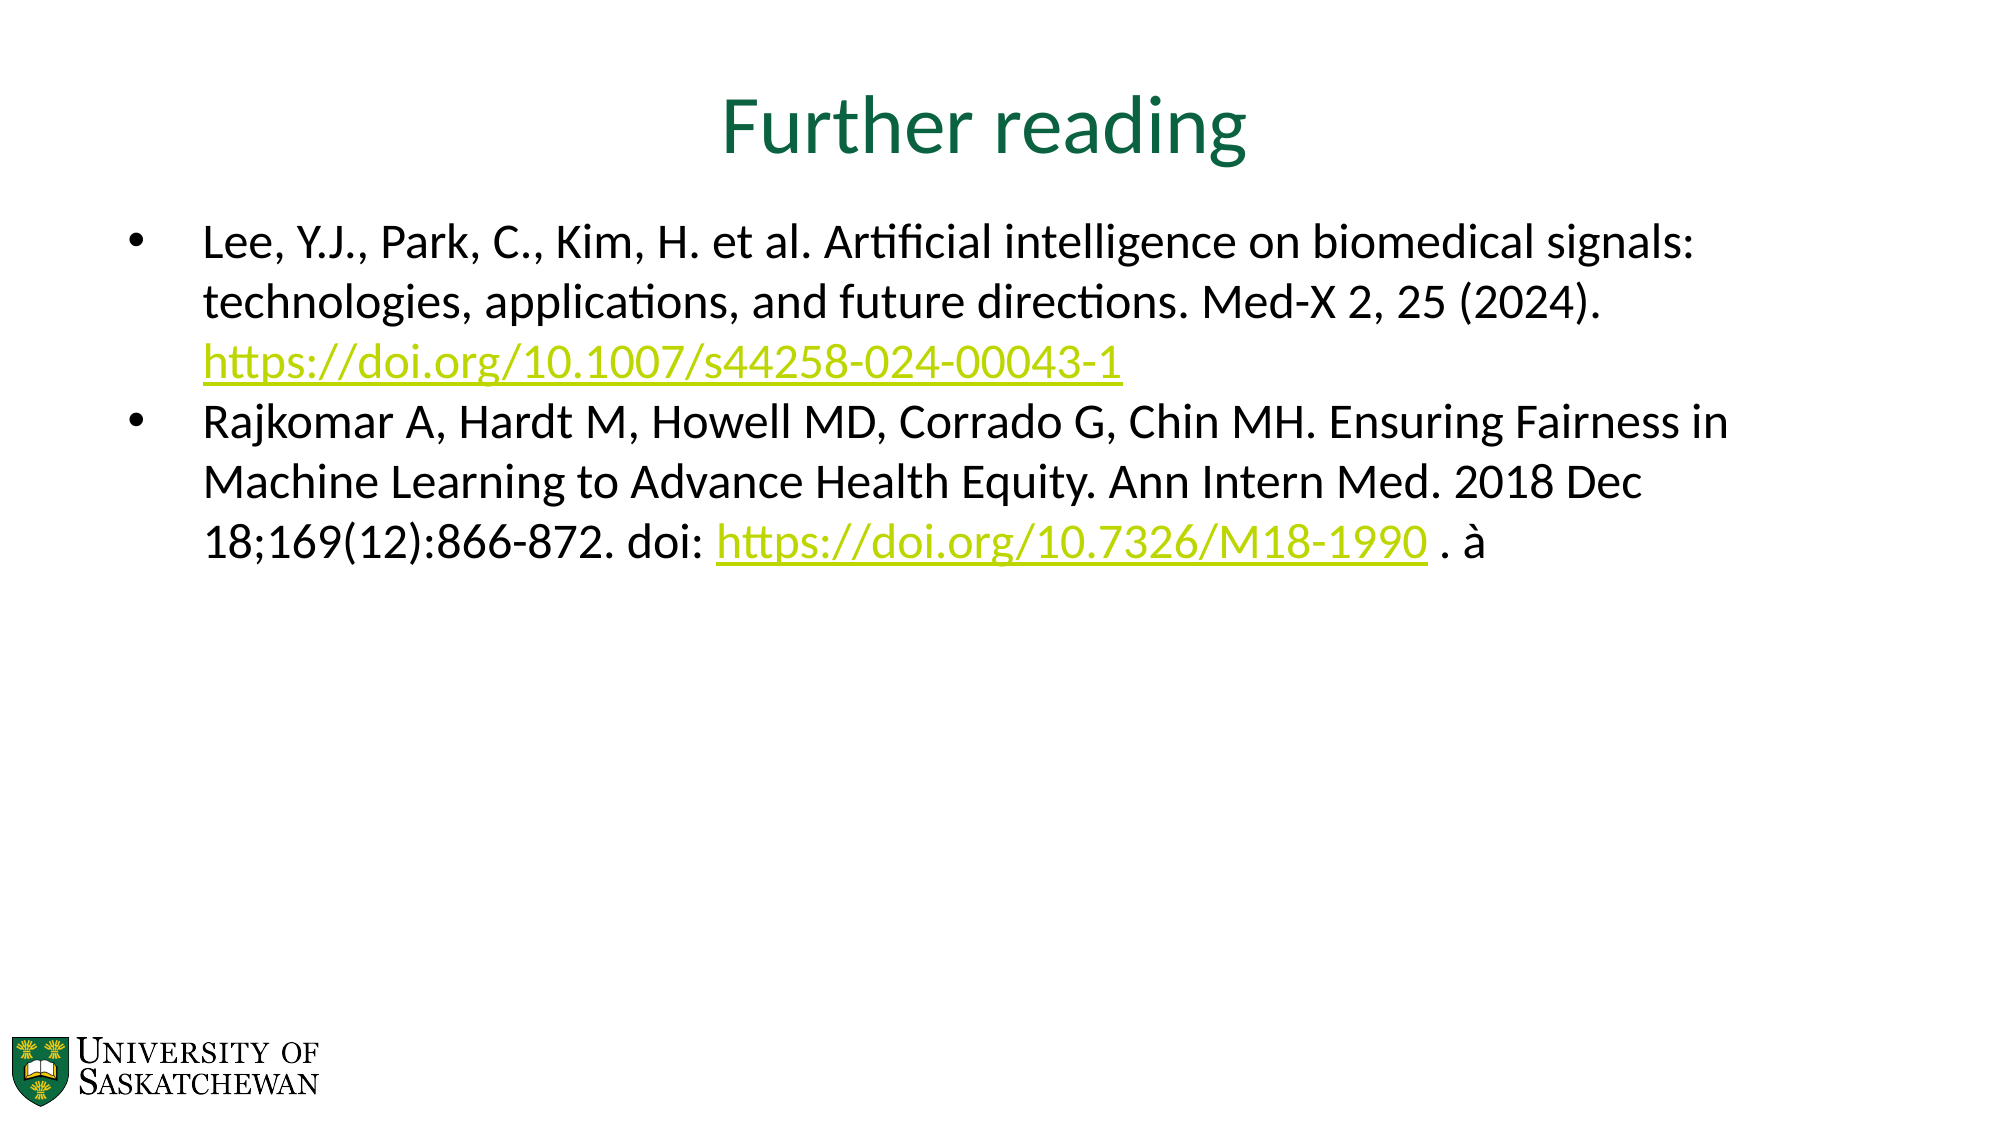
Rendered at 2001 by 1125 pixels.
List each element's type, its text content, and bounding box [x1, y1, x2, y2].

text_box Further reading [49, 62, 1921, 163]
picture [12, 1037, 319, 1107]
text_box Lee, Y.J., Park, C., Kim, H. et al. Artificial intelligence on biomedical signals: technologies, applications, and future directions. Med-X 2, 25 (2024). https://doi.org/10.1007/s44258-024-00043-1 Rajkomar A, Hardt M, Howell MD, Corrado G, Chin MH. Ensuring Fairness in Machine Learning to Advance Health Equity. Ann Intern Med. 2018 Dec 18;169(12):866-872. doi: https://doi.org/10.7326/M18-1990 . à [112, 201, 1921, 637]
